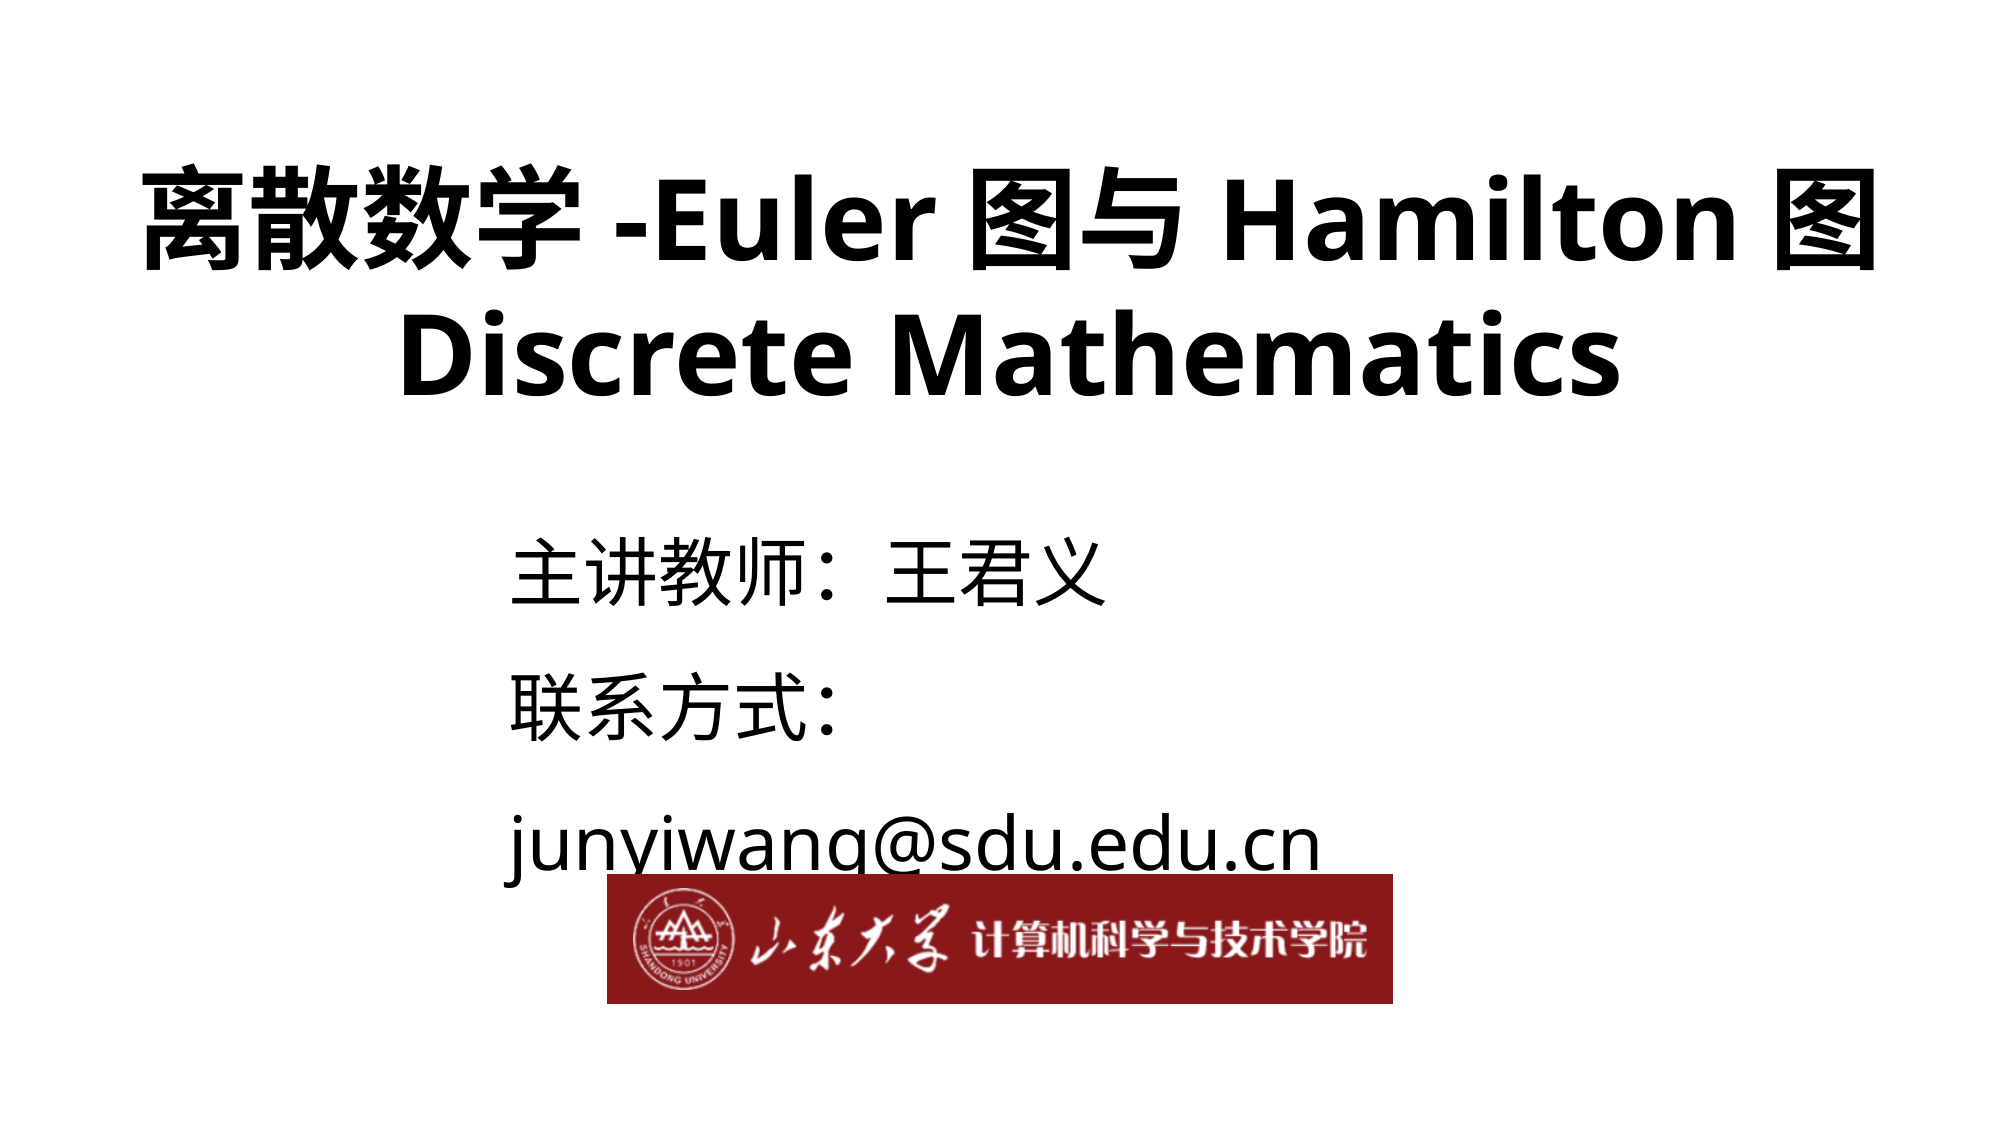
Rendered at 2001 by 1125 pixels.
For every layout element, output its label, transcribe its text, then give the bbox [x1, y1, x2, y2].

text_box 离散数学-Euler图与Hamilton图 Discrete Mathematics [9, 140, 2000, 425]
picture [606, 873, 1393, 1005]
text_box 主讲教师：王君义 联系方式：junyiwang@sdu.edu.cn [493, 473, 1694, 767]
